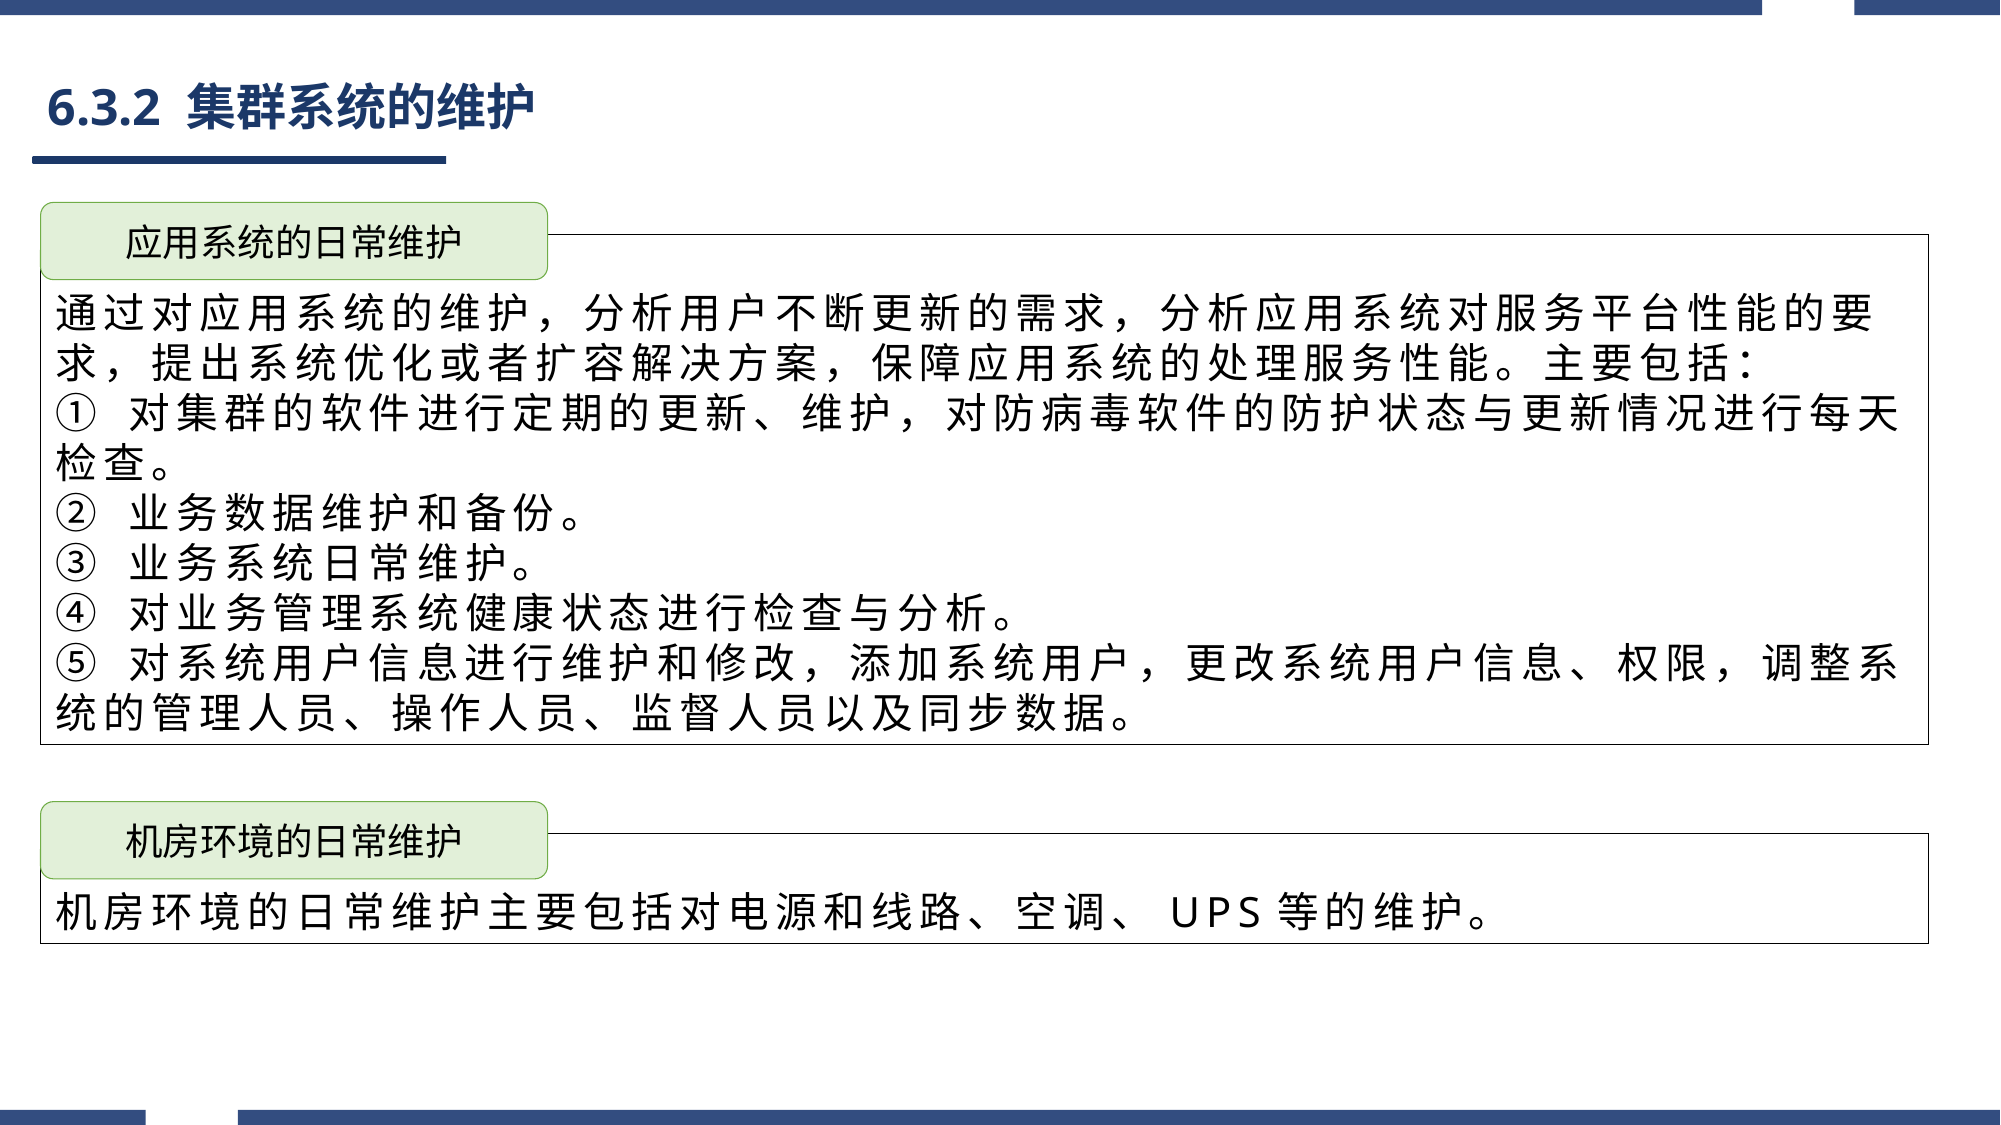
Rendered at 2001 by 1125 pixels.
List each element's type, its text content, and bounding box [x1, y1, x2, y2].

text_box 机房环境的日常维护 [39, 801, 549, 880]
title 6.3.2 集群系统的维护 [32, 67, 778, 152]
text_box 机房环境的日常维护主要包括对电源和线路、空调、UPS等的维护。 [40, 833, 1929, 944]
text_box 应用系统的日常维护 [39, 201, 549, 281]
text_box 通过对应用系统的维护，分析用户不断更新的需求，分析应用系统对服务平台性能的要求，提出系统优化或者扩容解决方案，保障应用系统的处理服务性能。主要包括： ① 对集群的软件进行定期的更新、维护，对防病毒软件的防护状态与更新情况进行每天检查。 ② 业务数据维护和备份。 ③ 业务系统日常维护。 ④ 对业务管理系统健康状态进行检查与分析。 ⑤ 对系统用户信息进行维护和修改，添加系统用户，更改系统用户信息、权限，调整系统的管理人员、操作人员、监督人员以及同步数据。 [40, 234, 1929, 745]
